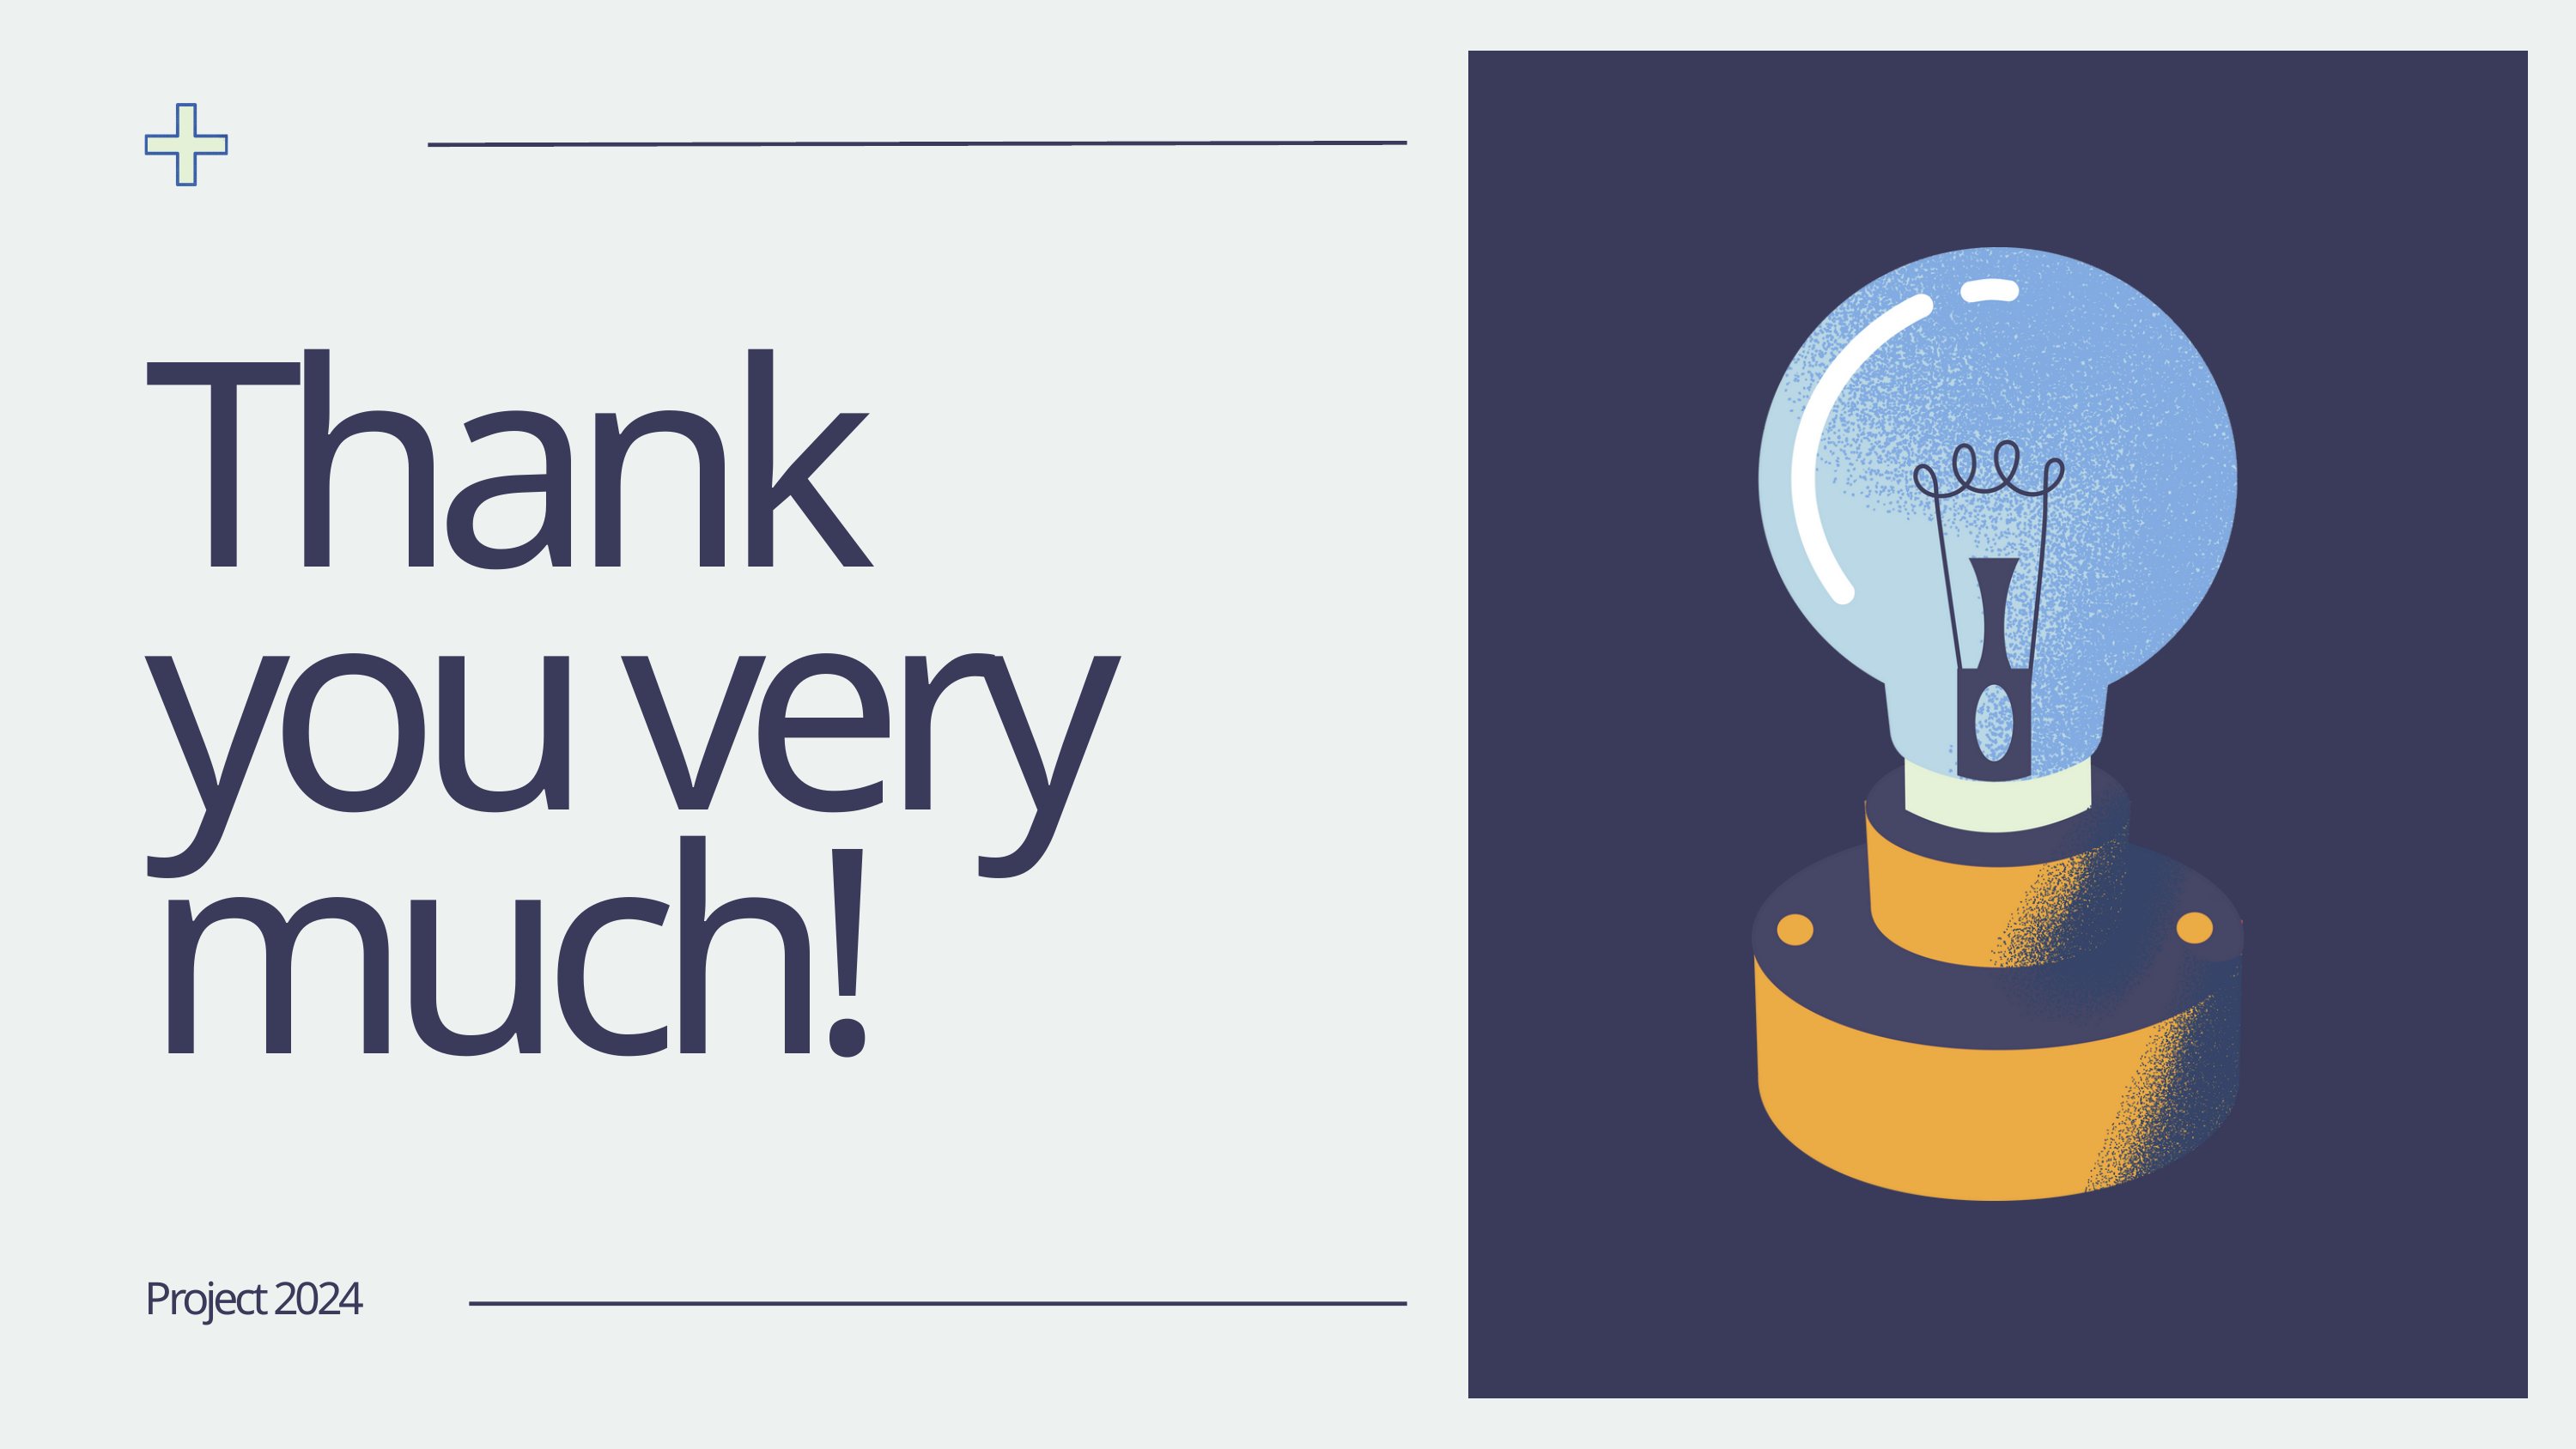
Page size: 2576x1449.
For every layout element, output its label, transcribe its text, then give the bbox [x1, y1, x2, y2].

text_box [144, 103, 228, 187]
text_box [1467, 50, 2528, 1399]
text_box Thank you very much! [144, 381, 1208, 1111]
text_box Project 2024 [144, 1289, 428, 1325]
